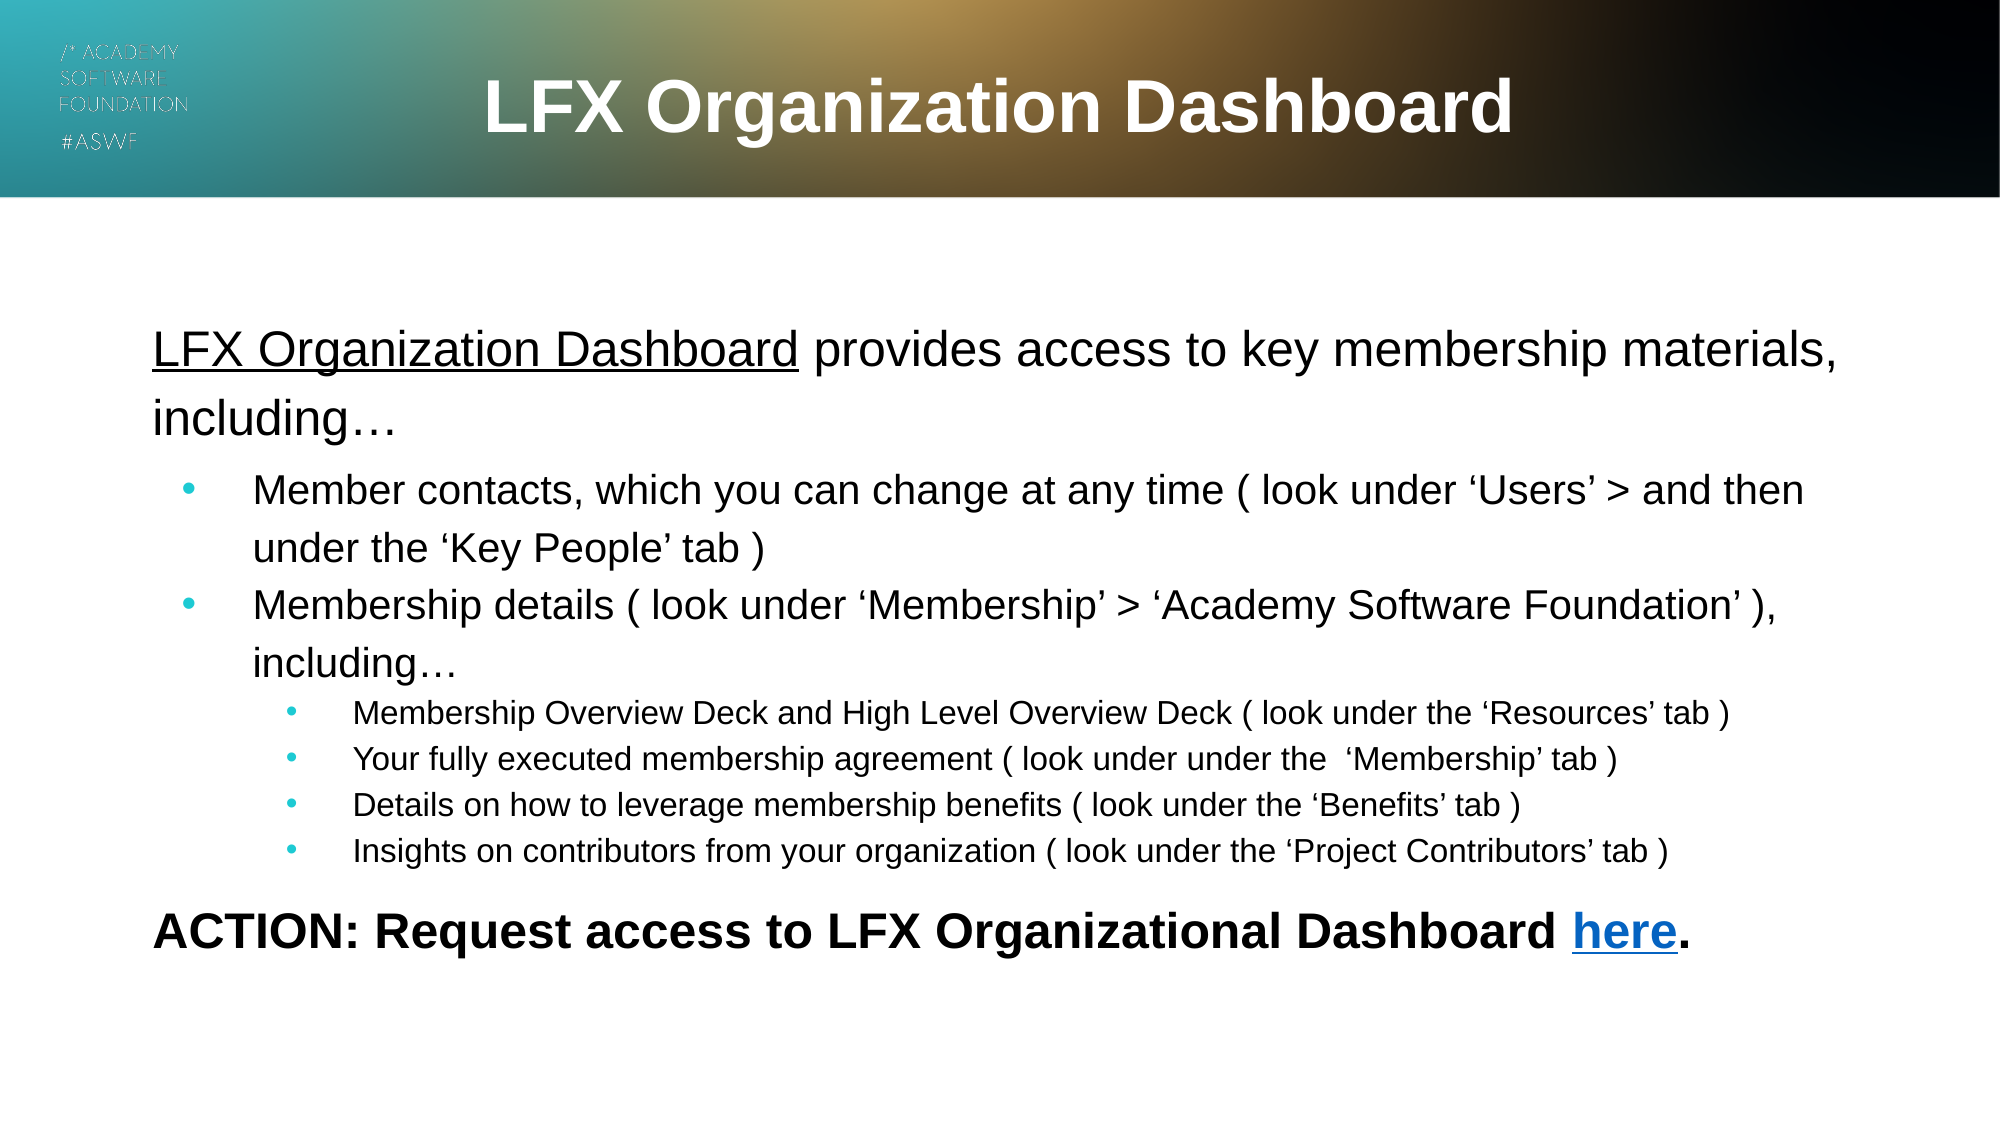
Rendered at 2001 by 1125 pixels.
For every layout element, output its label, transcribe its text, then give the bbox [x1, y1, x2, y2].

title LFX Organization Dashboard [244, 59, 1756, 161]
list LFX Organization Dashboard provides access to key membership materials, including… Member contacts, which you can change at any time ( look under ‘Users’ > and then under the ‘Key People’ tab ) Membership details ( look under ‘Membership’ > ‘Academy Software Foundation’ ), including… Membership Overview Deck and High Level Overview Deck ( look under the ‘Resources’ tab ) Your fully executed membership agreement ( look under under the ‘Membership’ tab ) Details on how to leverage membership benefits ( look under the ‘Benefits’ tab ) Insights on contributors from your organization ( look under the ‘Project Contributors’ tab ) ACTION: Request access to LFX Organizational Dashboard here. [137, 299, 1863, 1014]
picture [0, 0, 2001, 1125]
